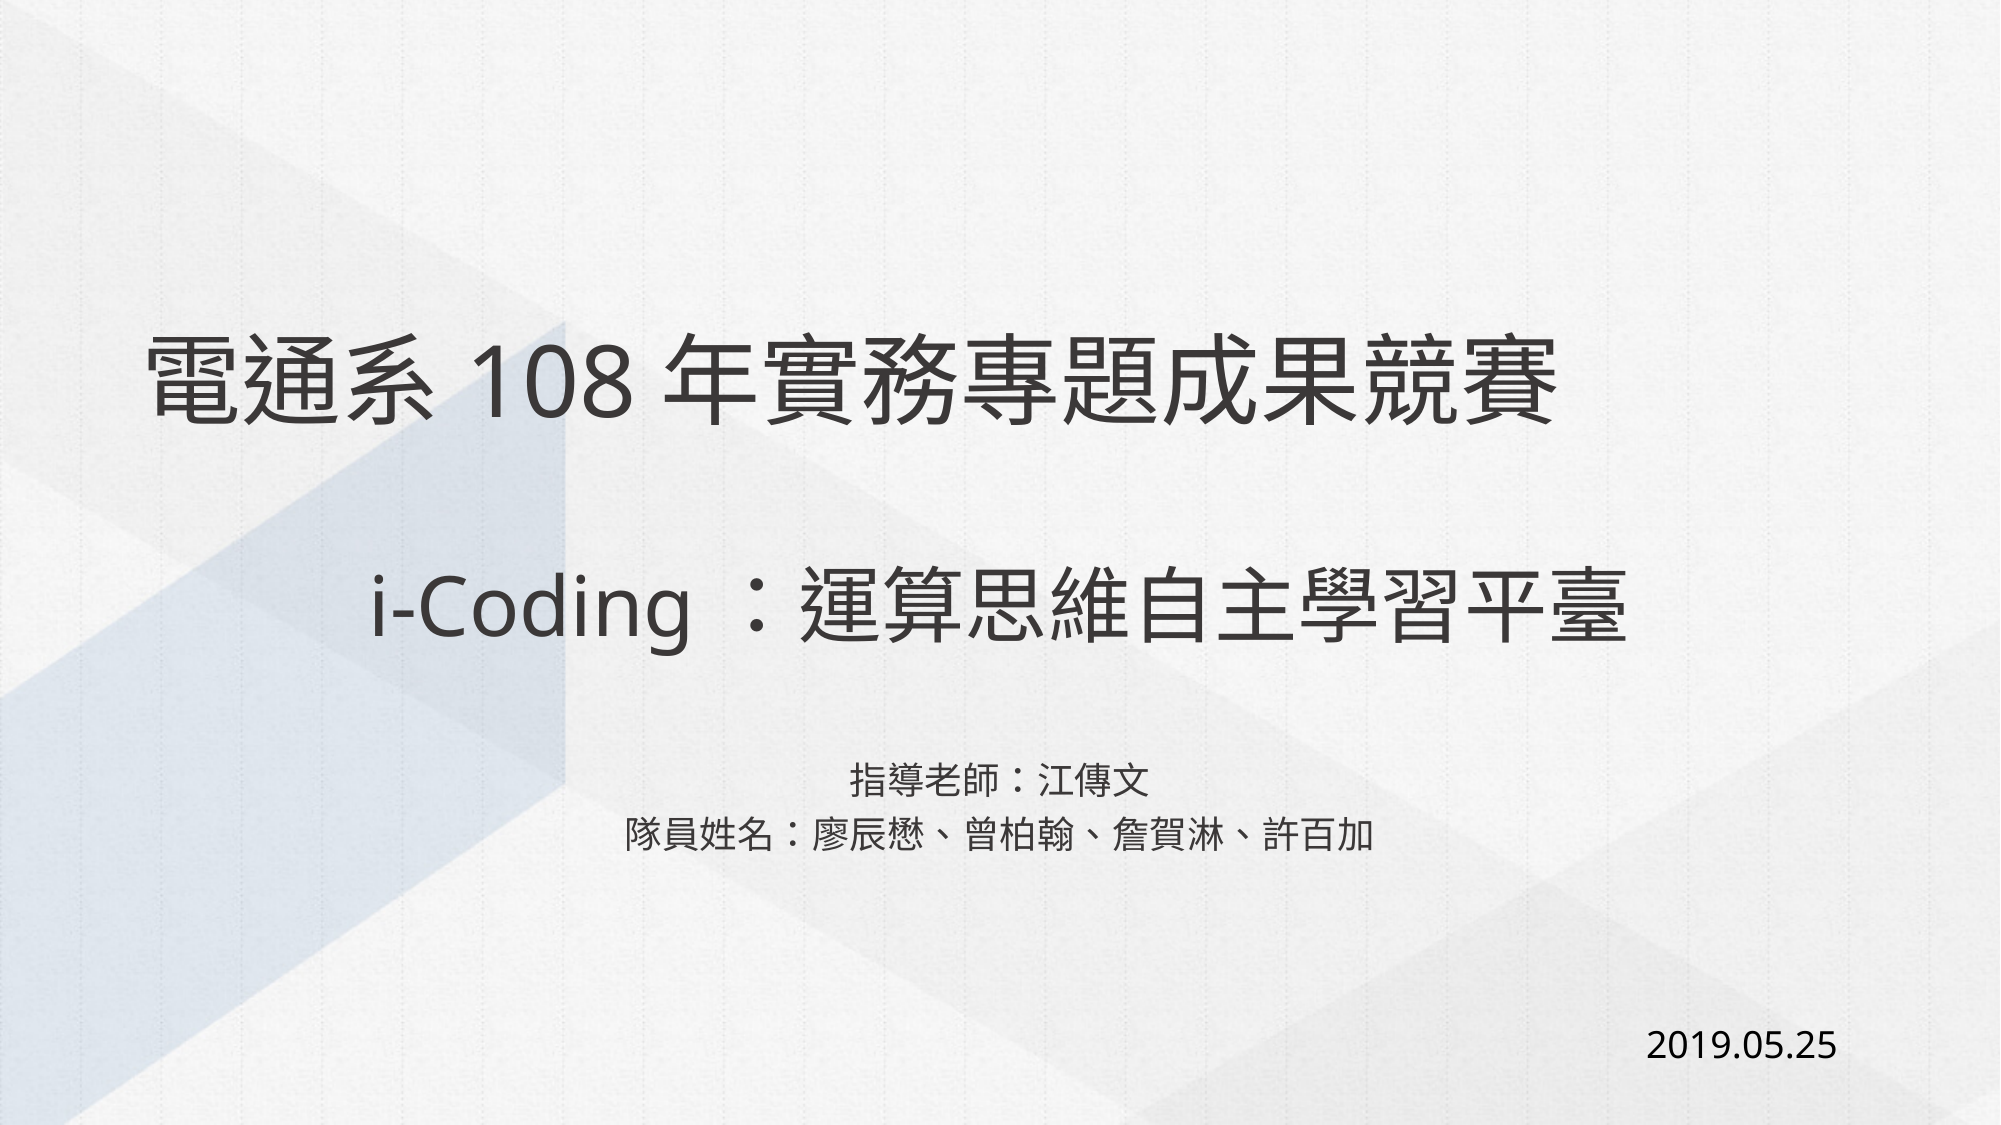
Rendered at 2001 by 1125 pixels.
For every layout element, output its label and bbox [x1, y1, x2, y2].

picture [0, 0, 2000, 1125]
text_box [126, 310, 1874, 860]
